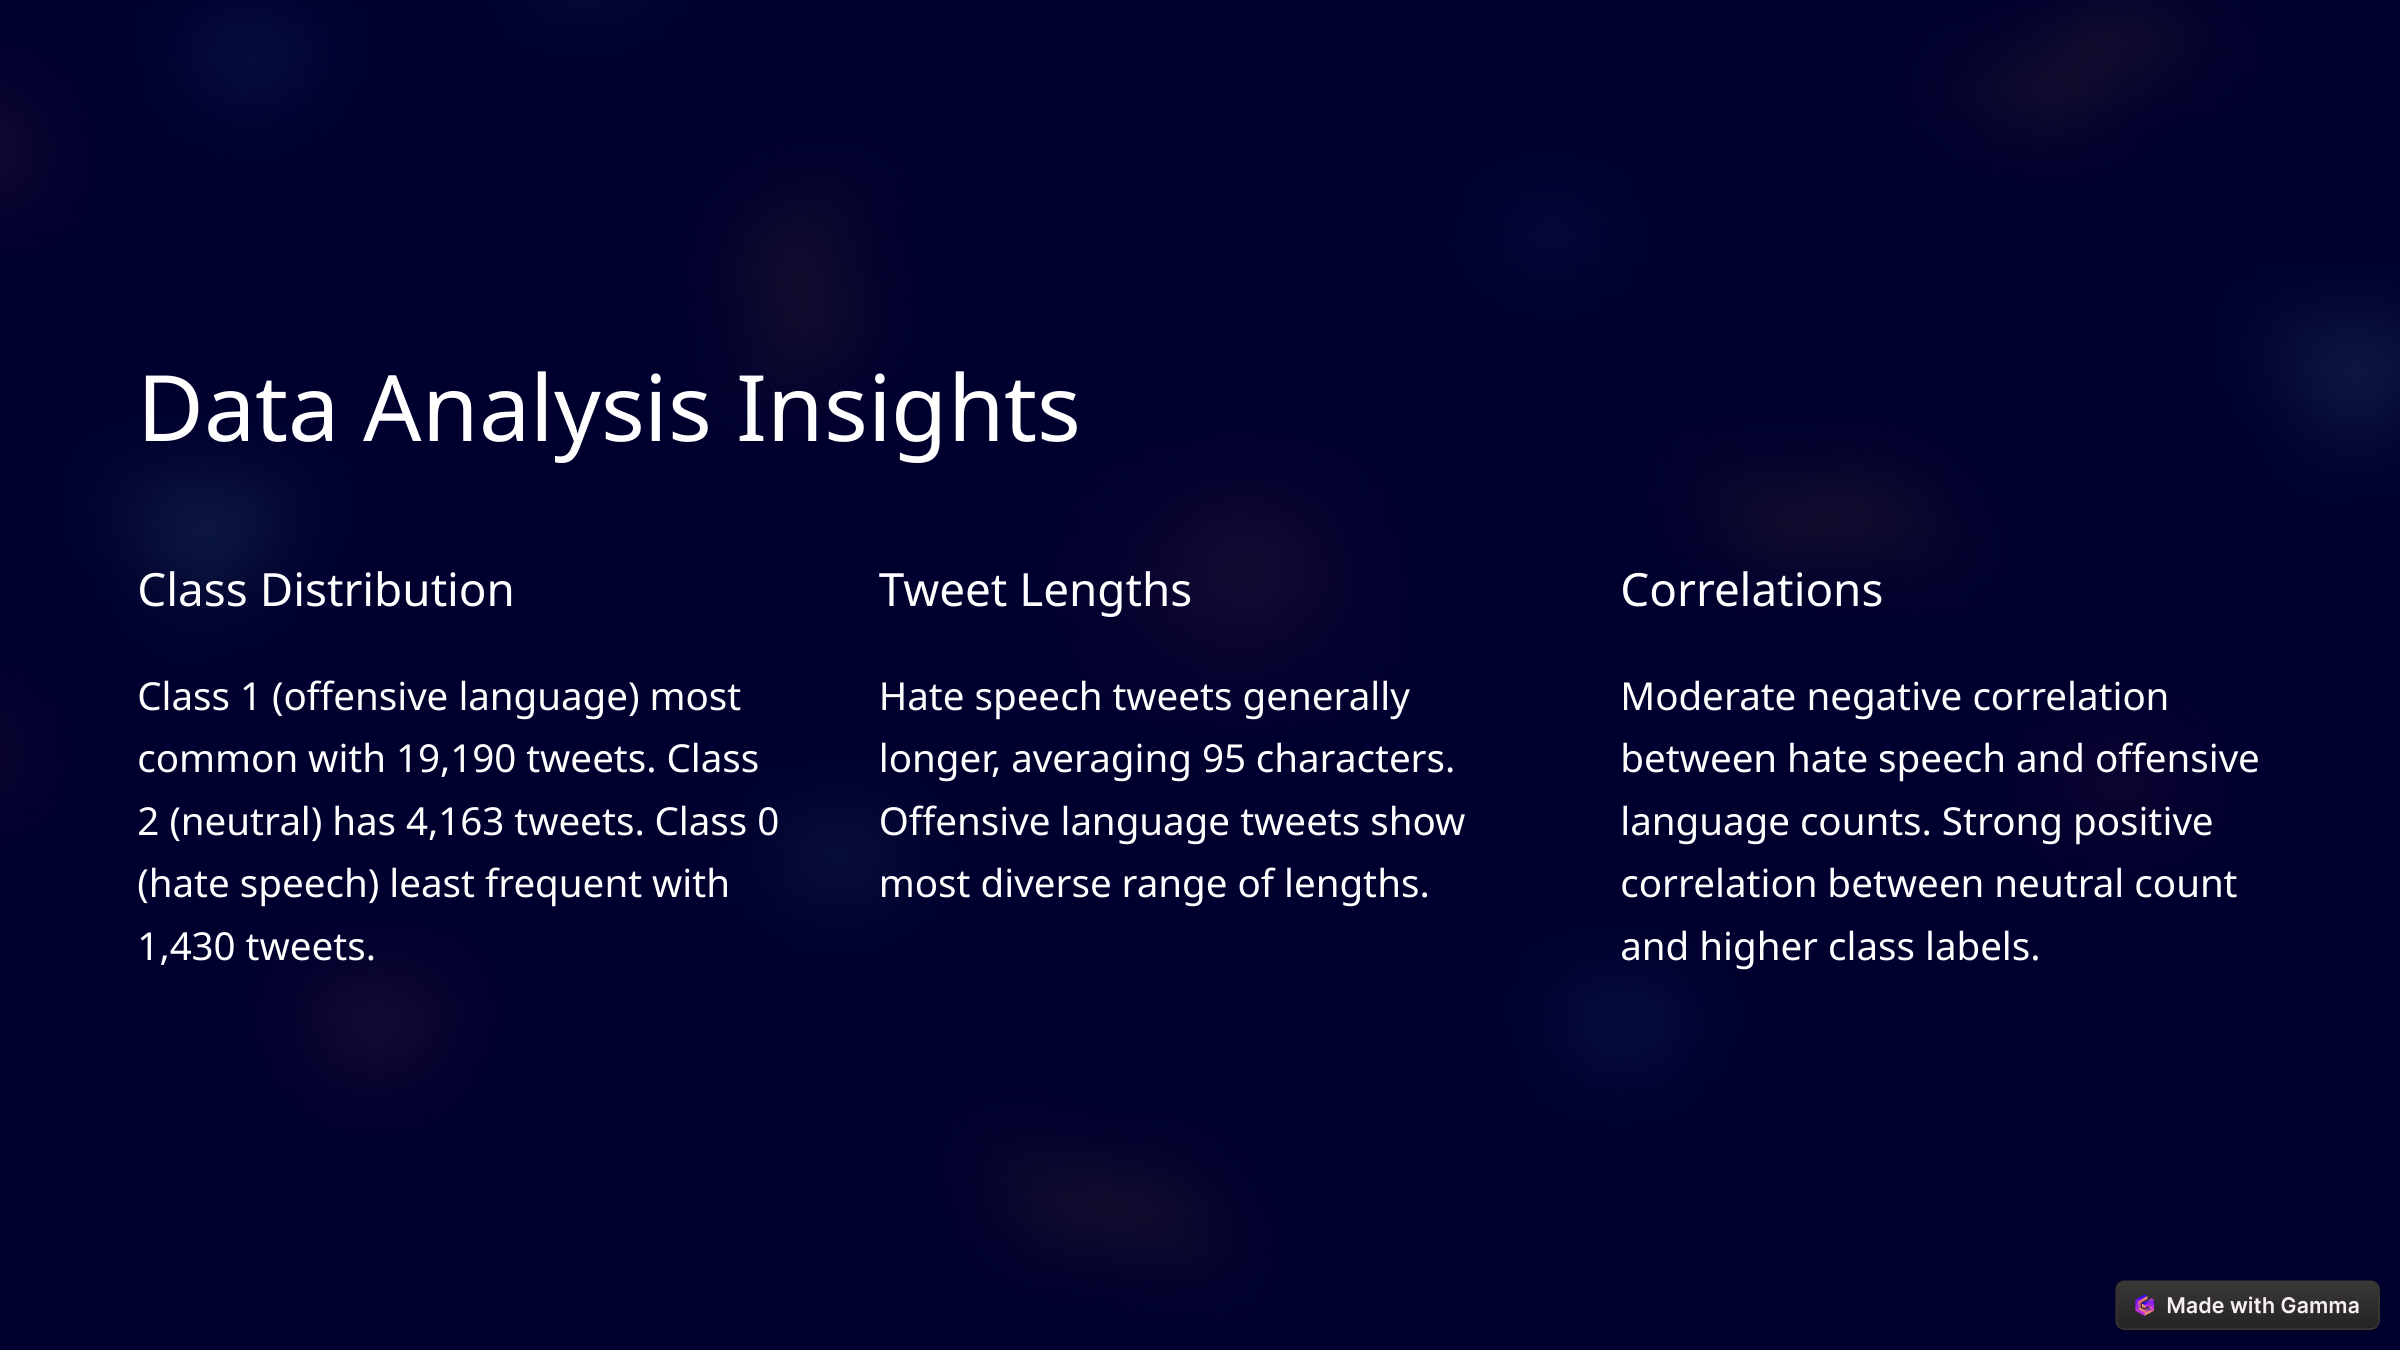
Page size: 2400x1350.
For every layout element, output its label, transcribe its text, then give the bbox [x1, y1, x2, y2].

text_box Class 1 (offensive language) most common with 19,190 tweets. Class 2 (neutral) has 4,163 tweets. Class 0 (hate speech) least frequent with 1,430 tweets. [137, 655, 782, 970]
text_box Correlations [1620, 558, 2083, 617]
text_box Tweet Lengths [878, 558, 1341, 617]
text_box Hate speech tweets generally longer, averaging 95 characters. Offensive language tweets show most diverse range of lengths. [878, 655, 1524, 907]
text_box Moderate negative correlation between hate speech and offensive language counts. Strong positive correlation between neutral count and higher class labels. [1620, 655, 2265, 970]
text_box Data Analysis Insights [137, 344, 1078, 461]
picture [2106, 1271, 2389, 1339]
text_box Class Distribution [137, 558, 600, 617]
